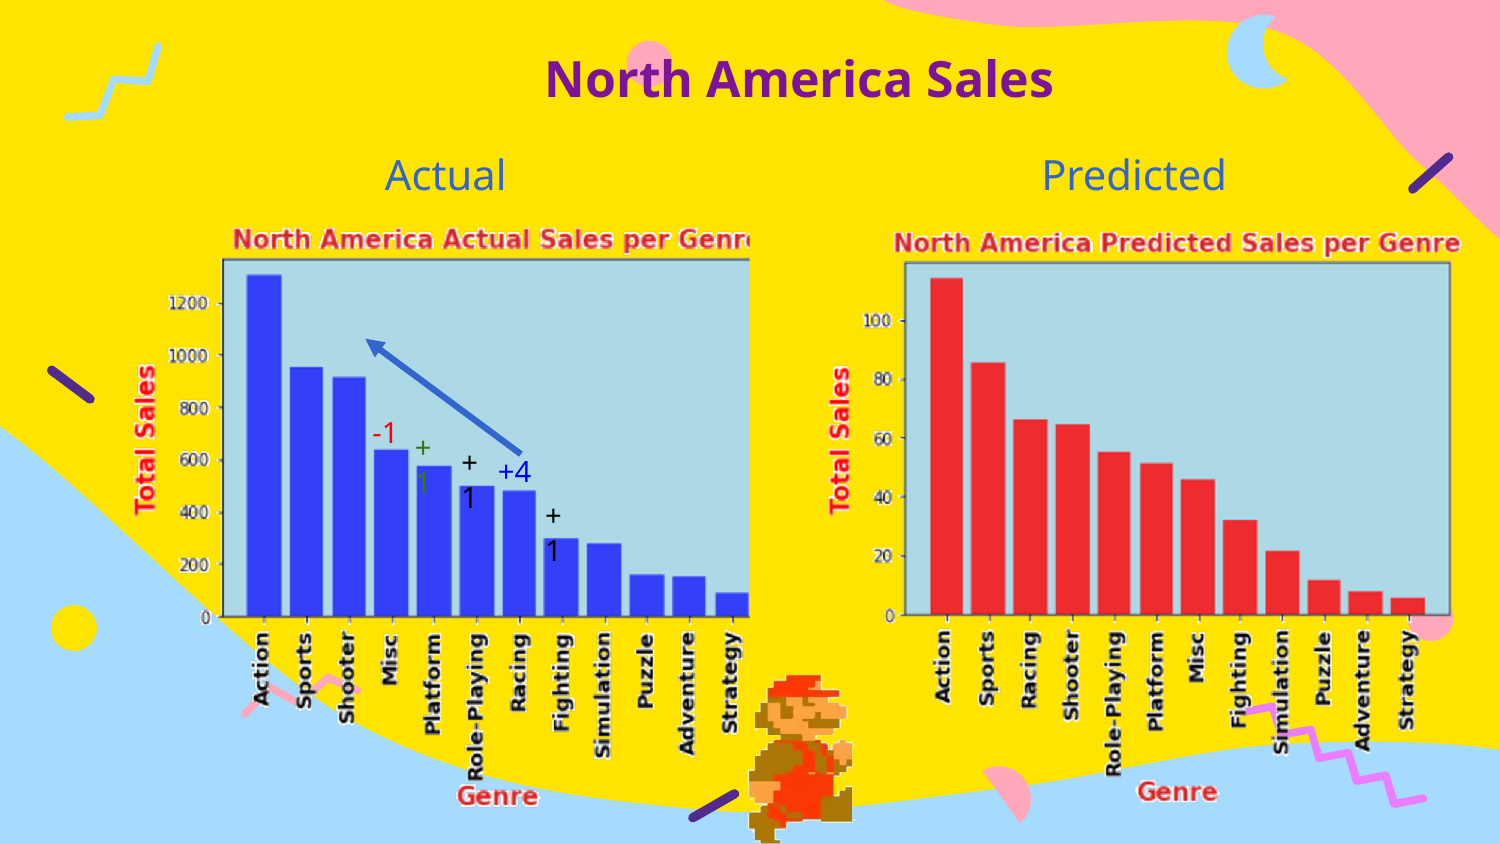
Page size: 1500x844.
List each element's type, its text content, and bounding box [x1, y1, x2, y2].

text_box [364, 338, 522, 455]
title Actual [285, 119, 607, 190]
title Predicted [908, 119, 1361, 190]
picture [30, 218, 1500, 844]
title North America Sales [307, 0, 1291, 133]
